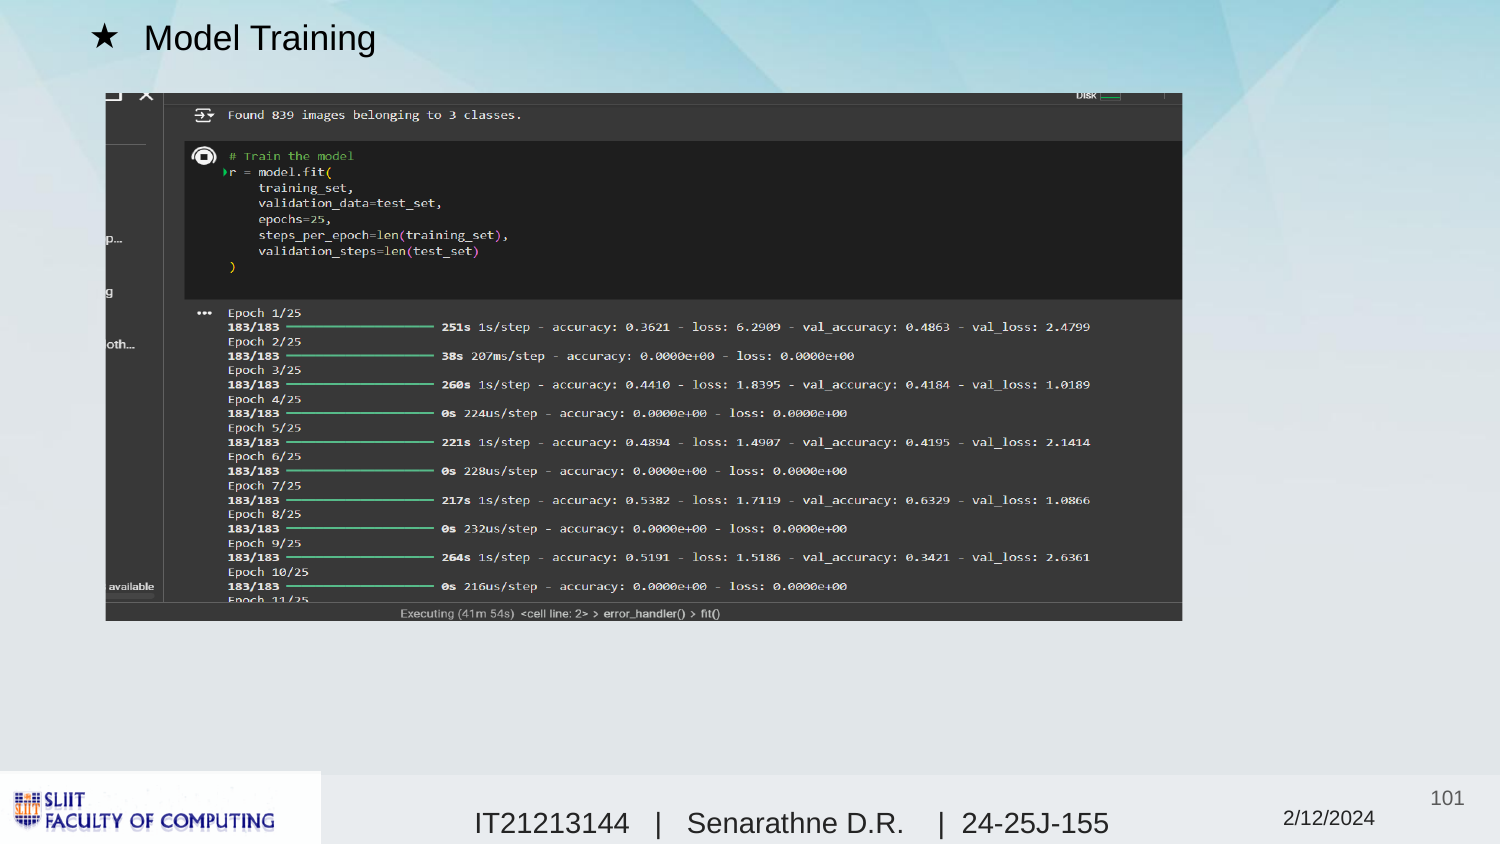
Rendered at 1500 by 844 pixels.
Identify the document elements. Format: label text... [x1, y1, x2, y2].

text_box Model Training [53, 0, 449, 118]
picture [0, 0, 1500, 844]
slide_number 101 [1389, 764, 1480, 774]
